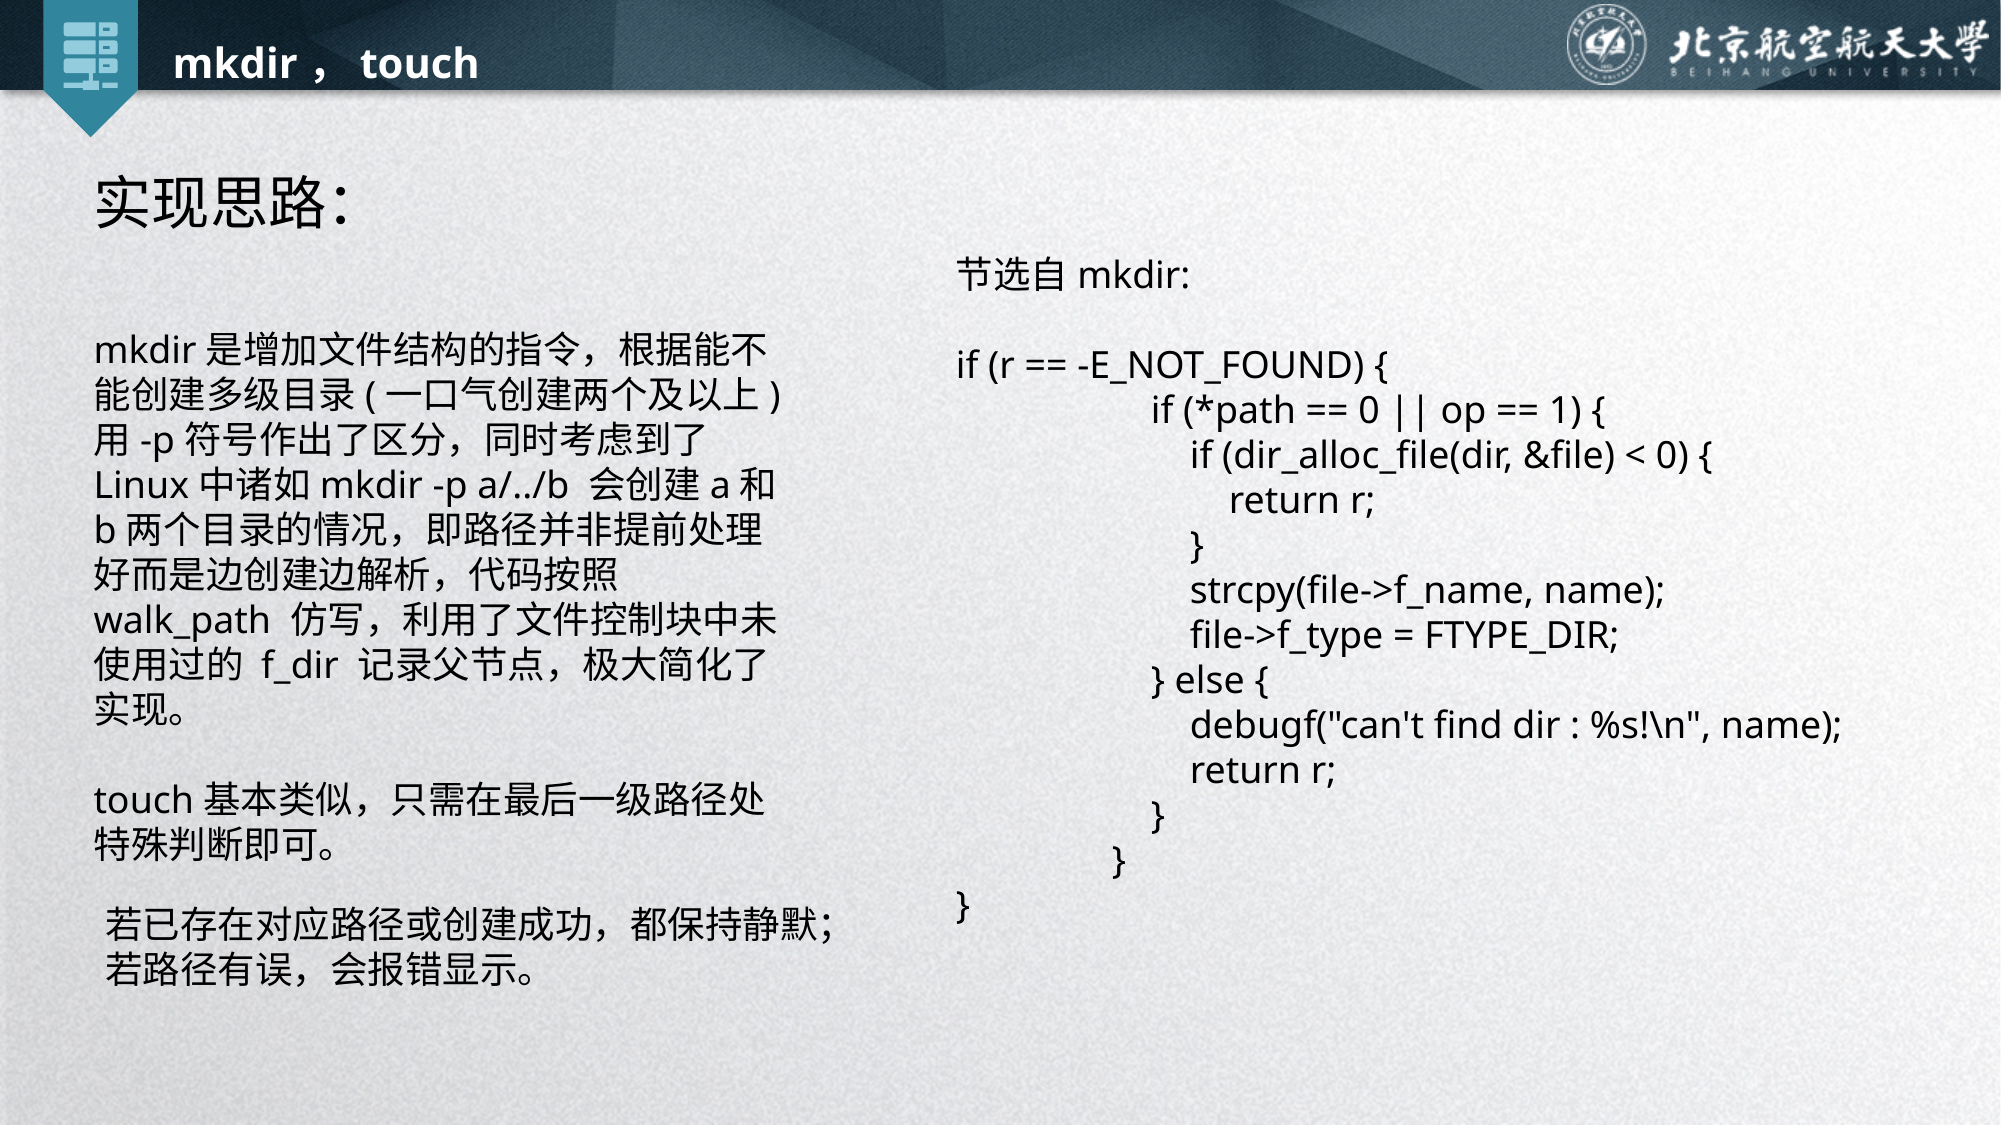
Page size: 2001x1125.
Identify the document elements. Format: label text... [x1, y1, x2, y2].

text_box 节选自mkdir: if (r == -E_NOT_FOUND) { if (*path == 0 || op == 1) { if (dir_alloc_file(dir, &file) < 0) { return r; } strcpy(file->f_name, name); file->f_type = FTYPE_DIR; } else { debugf("can't find dir : %s!\n", name); return r; } } } [941, 243, 1915, 934]
text_box mkdir，touch [161, 30, 516, 93]
picture [1566, 4, 1989, 85]
text_box 若已存在对应路径或创建成功，都保持静默；若路径有误，会报错显示。 [90, 893, 852, 998]
text_box [140, 0, 2001, 92]
text_box [0, 0, 41, 92]
picture [0, 92, 2001, 1125]
text_box 实现思路： mkdir是增加文件结构的指令，根据能不能创建多级目录(一口气创建两个及以上)用-p符号作出了区分，同时考虑到了Linux中诸如mkdir -p a/../b 会创建a和b两个目录的情况，即路径并非提前处理好而是边创建边解析，代码按照 walk_path 仿写，利用了文件控制块中未使用过的 f_dir 记录父节点，极大简化了实现。 touch基本类似，只需在最后一级路径处特殊判断即可。 [78, 113, 804, 707]
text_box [43, 0, 139, 138]
